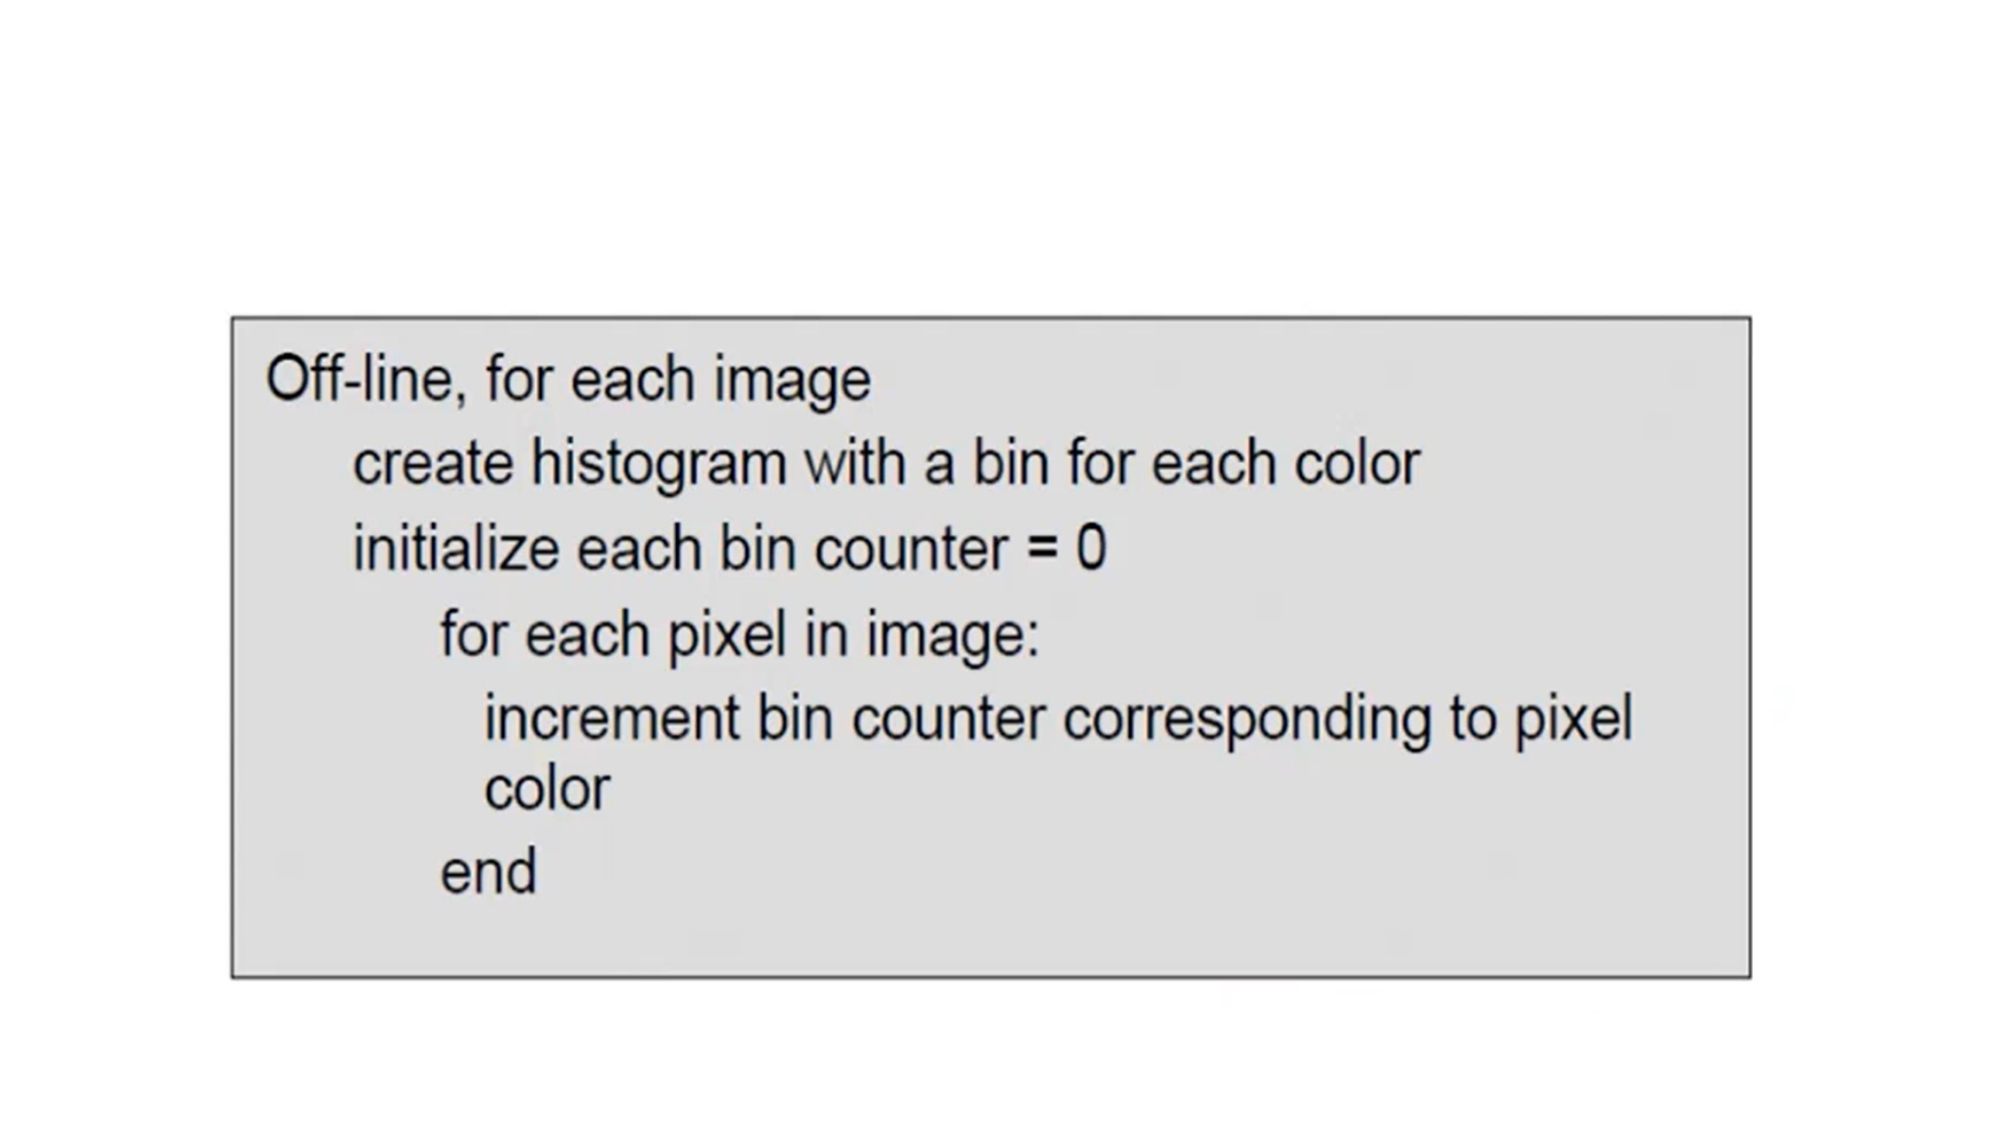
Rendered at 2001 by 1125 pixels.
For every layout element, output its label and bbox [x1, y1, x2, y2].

list [206, 299, 1794, 1014]
